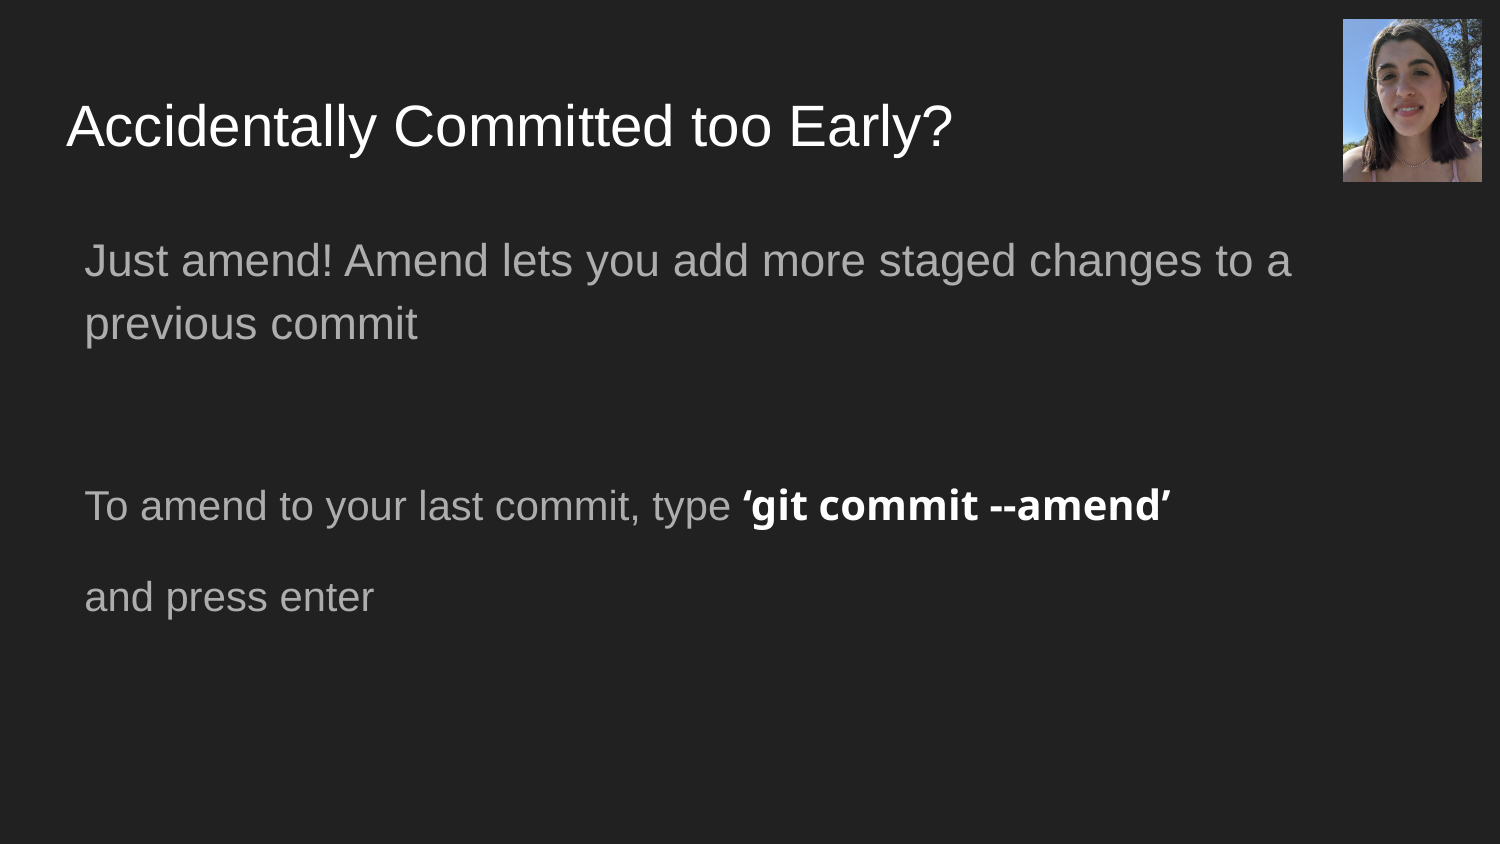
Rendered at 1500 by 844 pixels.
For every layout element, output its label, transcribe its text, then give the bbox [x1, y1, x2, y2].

title Accidentally Committed too Early? [51, 72, 1338, 167]
text_box Just amend! Amend lets you add more staged changes to a previous commit [69, 238, 1328, 333]
text_box To amend to your last commit, type ‘git commit --amend’ and press enter [69, 498, 1500, 593]
picture [1343, 19, 1483, 182]
